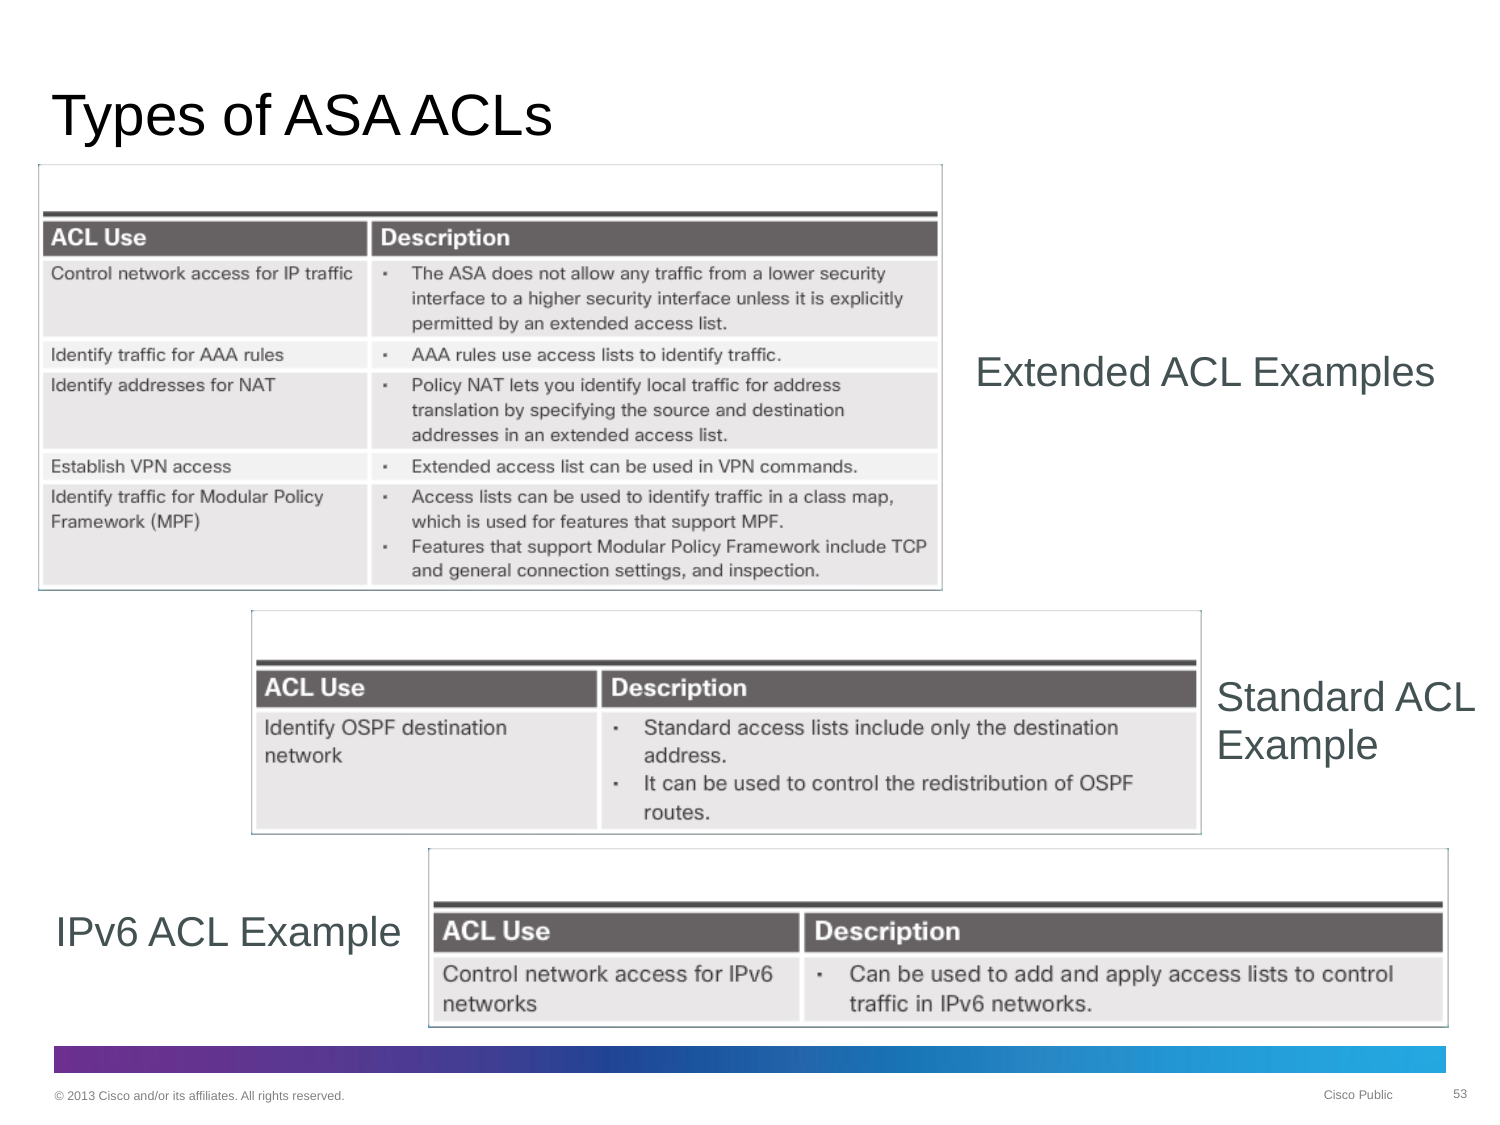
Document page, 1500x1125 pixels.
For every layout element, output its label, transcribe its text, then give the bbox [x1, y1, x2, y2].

text_box Extended ACL Examples [960, 341, 1472, 415]
title Types of ASA ACLs [37, 17, 1447, 155]
text_box IPv6 ACL Example [40, 900, 423, 975]
text_box Standard ACL Example [1206, 666, 1500, 779]
picture [38, 164, 943, 592]
picture [251, 610, 1202, 835]
picture [54, 1046, 1446, 1073]
picture [428, 847, 1449, 1028]
